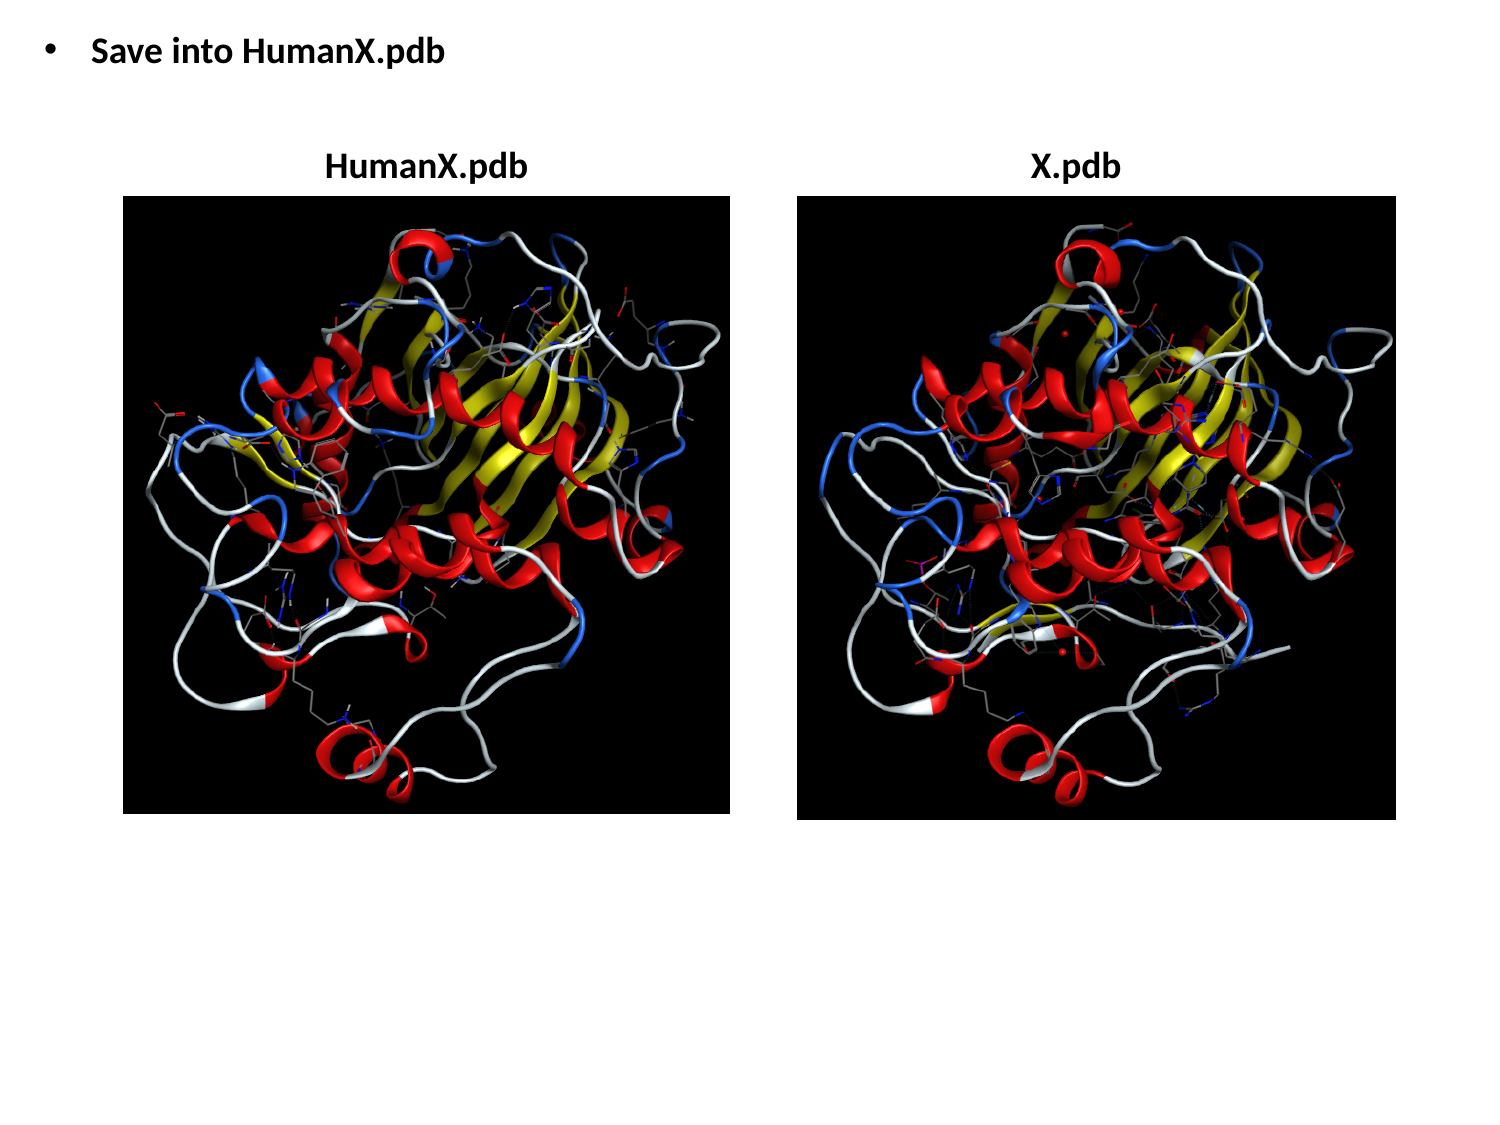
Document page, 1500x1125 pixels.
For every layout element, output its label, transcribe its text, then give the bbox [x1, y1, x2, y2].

text_box Save into HumanX.pdb [29, 19, 1137, 79]
text_box X.pdb [1016, 133, 1137, 194]
picture [796, 196, 1396, 820]
text_box HumanX.pdb [310, 133, 544, 194]
picture [123, 195, 730, 814]
